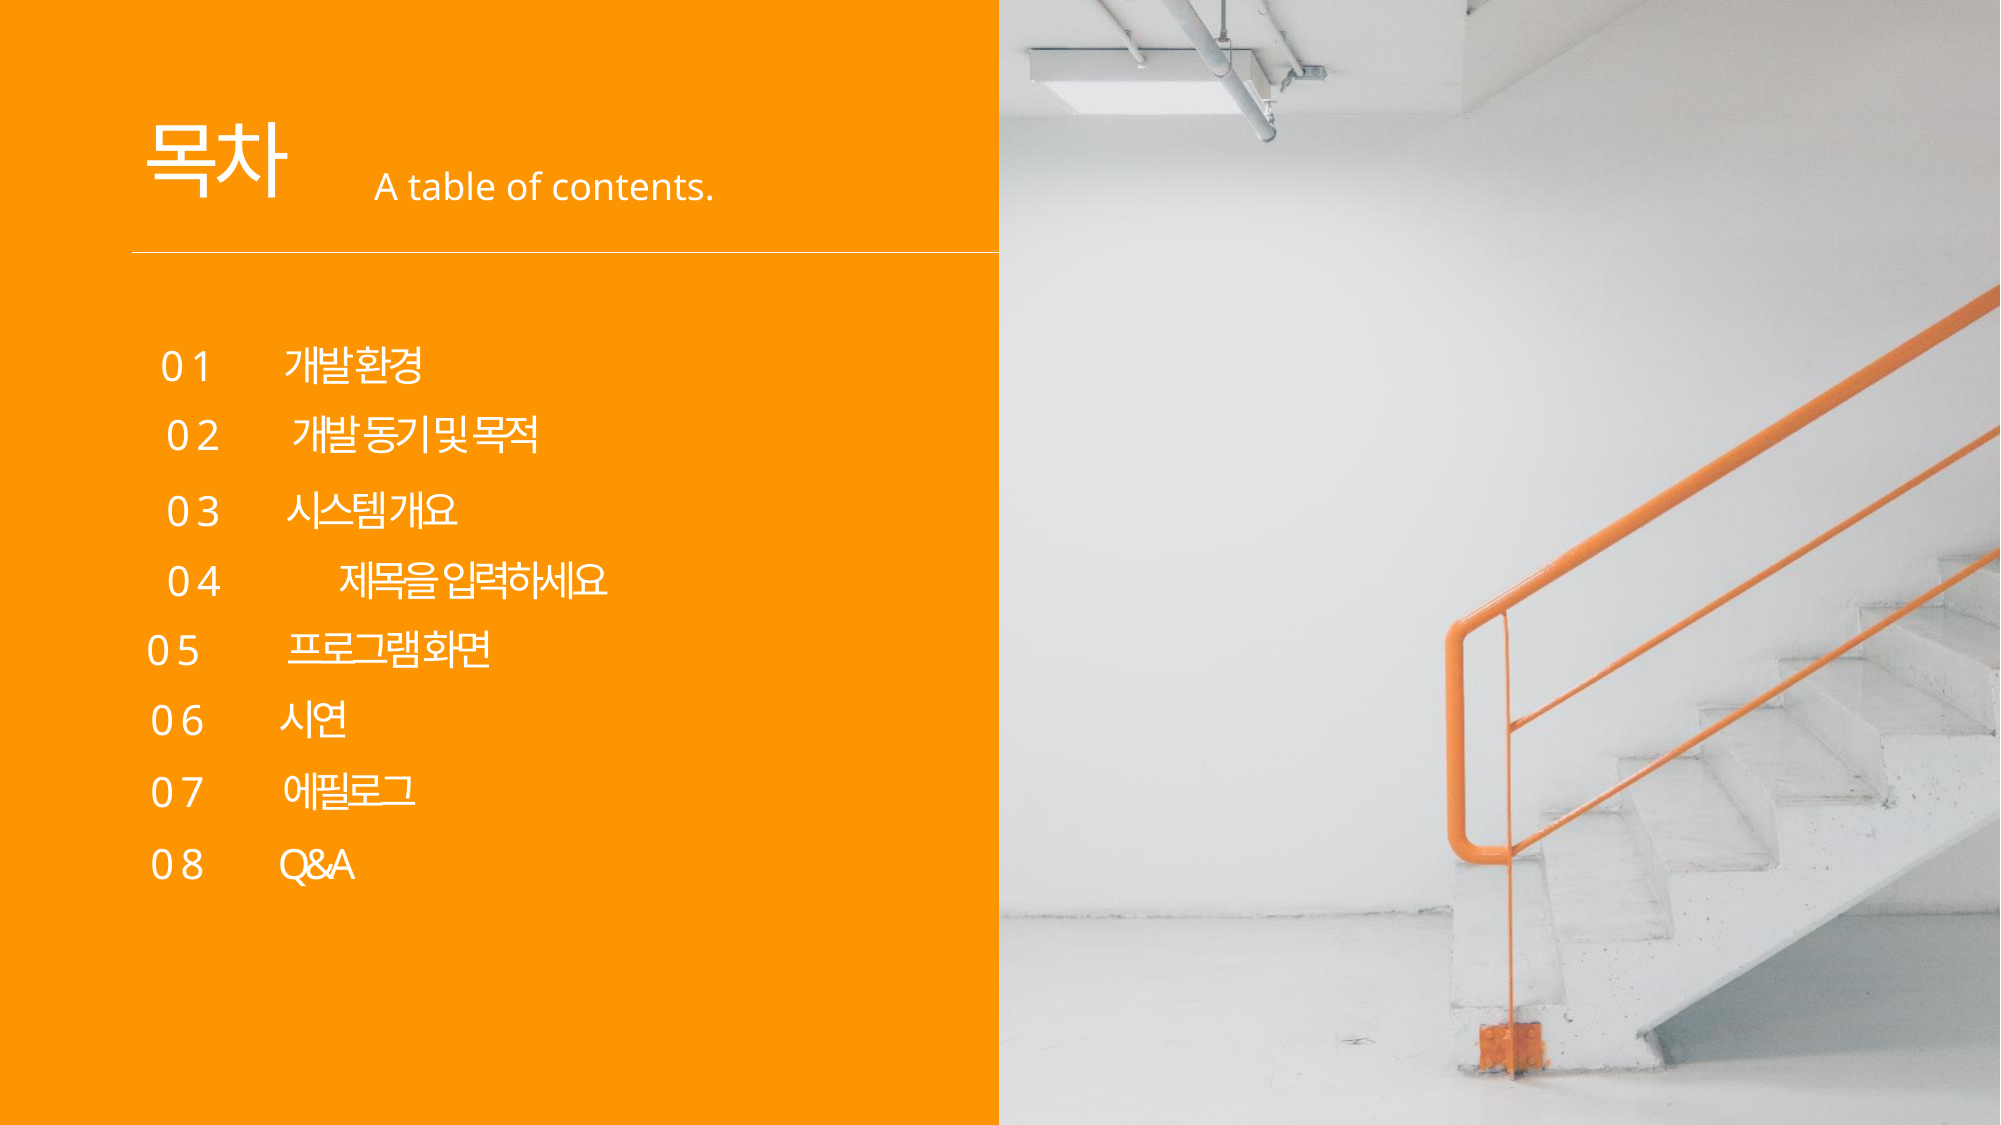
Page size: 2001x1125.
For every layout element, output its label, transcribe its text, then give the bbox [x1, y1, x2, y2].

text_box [131, 830, 370, 896]
text_box 목차 [128, 100, 306, 216]
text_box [131, 401, 570, 467]
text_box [131, 616, 517, 683]
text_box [131, 547, 684, 613]
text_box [131, 758, 437, 824]
text_box A table of contents. [359, 155, 731, 216]
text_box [131, 331, 446, 398]
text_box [131, 685, 366, 752]
picture [999, 0, 2000, 1125]
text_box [131, 477, 481, 543]
